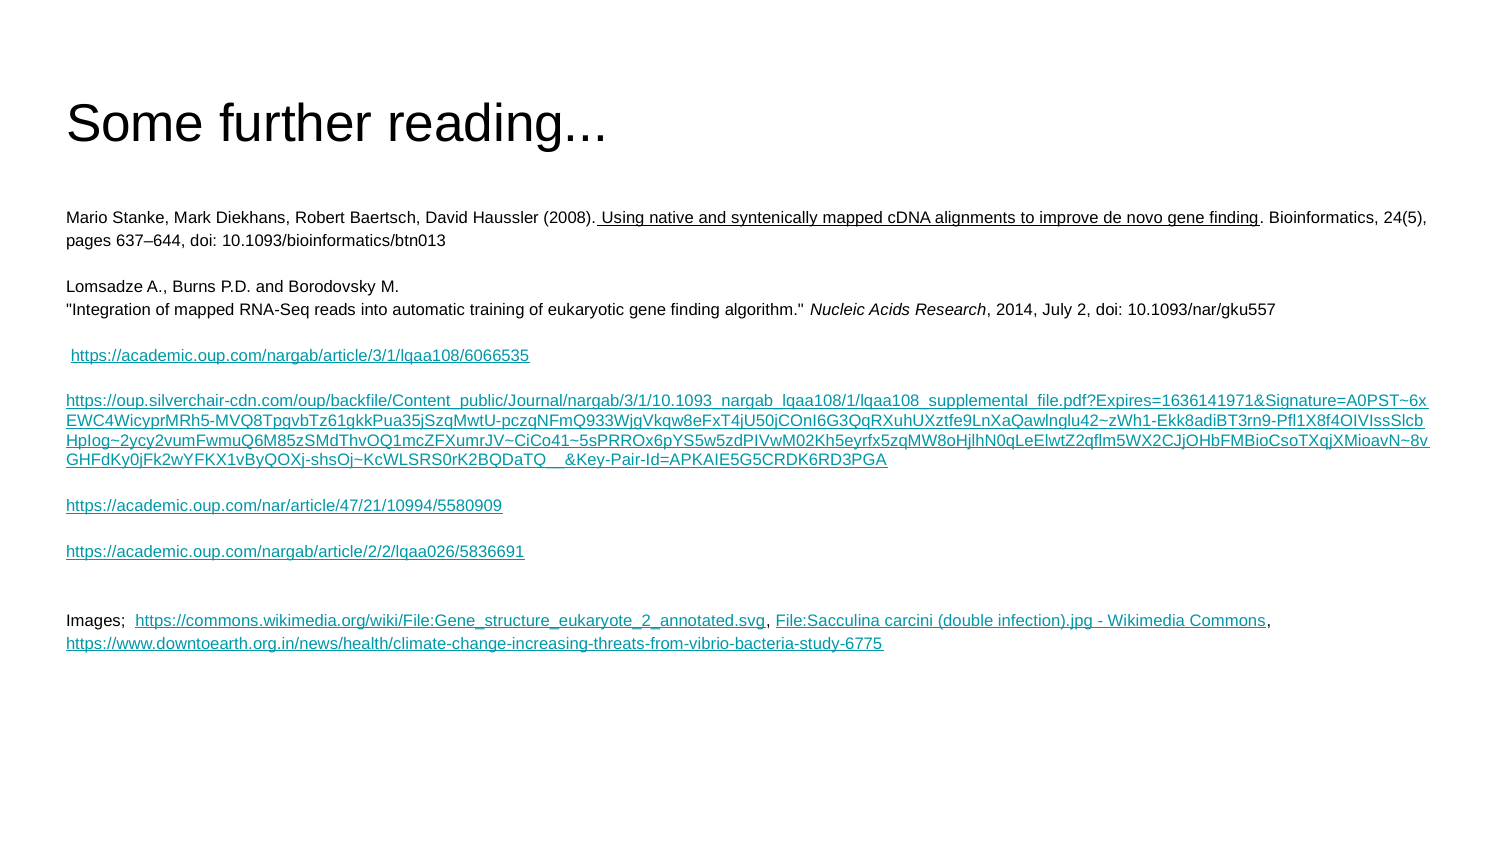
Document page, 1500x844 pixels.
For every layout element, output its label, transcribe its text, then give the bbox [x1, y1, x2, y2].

title Some further reading... [51, 72, 1449, 167]
list Mario Stanke, Mark Diekhans, Robert Baertsch, David Haussler (2008). Using native and syntenically mapped cDNA alignments to improve de novo gene finding. Bioinformatics, 24(5), pages 637–644, doi: 10.1093/bioinformatics/btn013 Lomsadze A., Burns P.D. and Borodovsky M. "Integration of mapped RNA-Seq reads into automatic training of eukaryotic gene finding algorithm." Nucleic Acids Research, 2014, July 2, doi: 10.1093/nar/gku557 https://academic.oup.com/nargab/article/3/1/lqaa108/6066535 https://oup.silverchair-cdn.com/oup/backfile/Content_public/Journal/nargab/3/1/10.1093_nargab_lqaa108/1/lqaa108_supplemental_file.pdf?Expires=1636141971&Signature=A0PST~6xEWC4WicyprMRh5-MVQ8TpgvbTz61gkkPua35jSzqMwtU-pczqNFmQ933WjgVkqw8eFxT4jU50jCOnI6G3QqRXuhUXztfe9LnXaQawlnglu42~zWh1-Ekk8adiBT3rn9-Pfl1X8f4OIVIssSlcbHpIog~2ycy2vumFwmuQ6M85zSMdThvOQ1mcZFXumrJV~CiCo41~5sPRROx6pYS5w5zdPIVwM02Kh5eyrfx5zqMW8oHjlhN0qLeElwtZ2qflm5WX2CJjOHbFMBioCsoTXqjXMioavN~8vGHFdKy0jFk2wYFKX1vByQOXj-shsOj~KcWLSRS0rK2BQDaTQ__&Key-Pair-Id=APKAIE5G5CRDK6RD3PGA https://academic.oup.com/nar/article/47/21/10994/5580909 https://academic.oup.com/nargab/article/2/2/lqaa026/5836691 Images; https://commons.wikimedia.org/wiki/File:Gene_structure_eukaryote_2_annotated.svg, File:Sacculina carcini (double infection).jpg - Wikimedia Commons, https://www.downtoearth.org.in/news/health/climate-change-increasing-threats-from-vibrio-bacteria-study-6775 [51, 189, 1449, 750]
